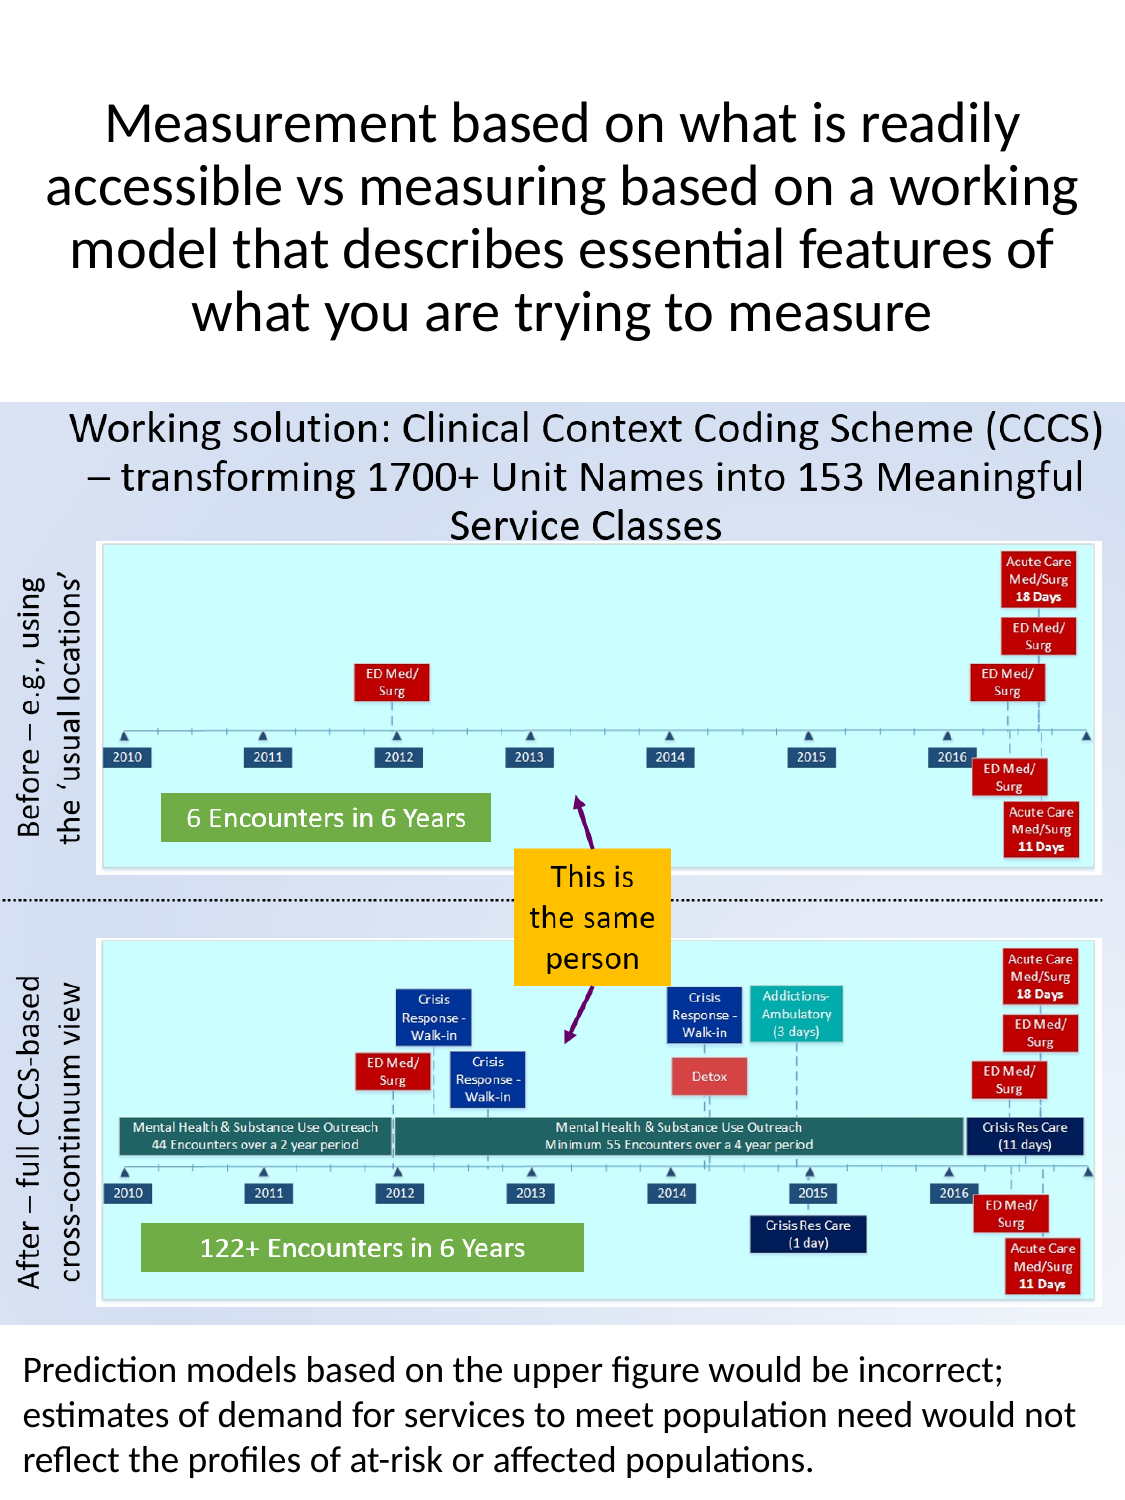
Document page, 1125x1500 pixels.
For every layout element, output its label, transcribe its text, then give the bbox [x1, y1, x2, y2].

picture [0, 402, 1125, 1325]
title Measurement based on what is readily accessible vs measuring based on a working model that describes essential features of what you are trying to measure [7, 69, 1118, 368]
text_box Prediction models based on the upper figure would be incorrect; estimates of demand for services to meet population need would not reflect the profiles of at-risk or affected populations. [7, 1337, 1100, 1488]
